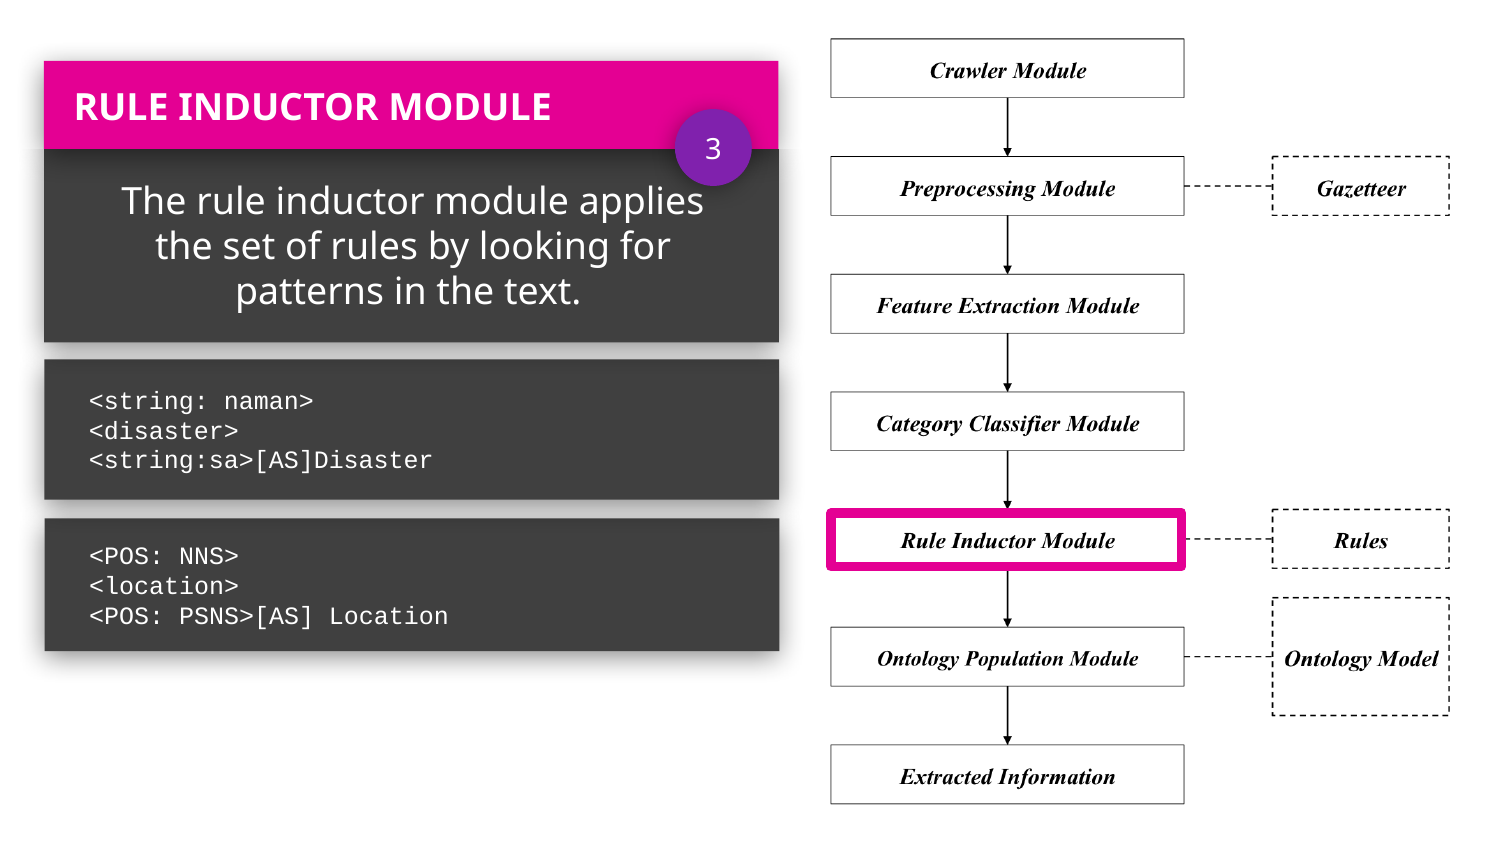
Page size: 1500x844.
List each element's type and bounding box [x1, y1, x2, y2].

text_box [43, 155, 780, 343]
picture [811, 23, 1467, 817]
text_box [44, 359, 780, 500]
text_box [44, 518, 780, 652]
text_box [0, 0, 814, 151]
text_box [43, 60, 779, 150]
